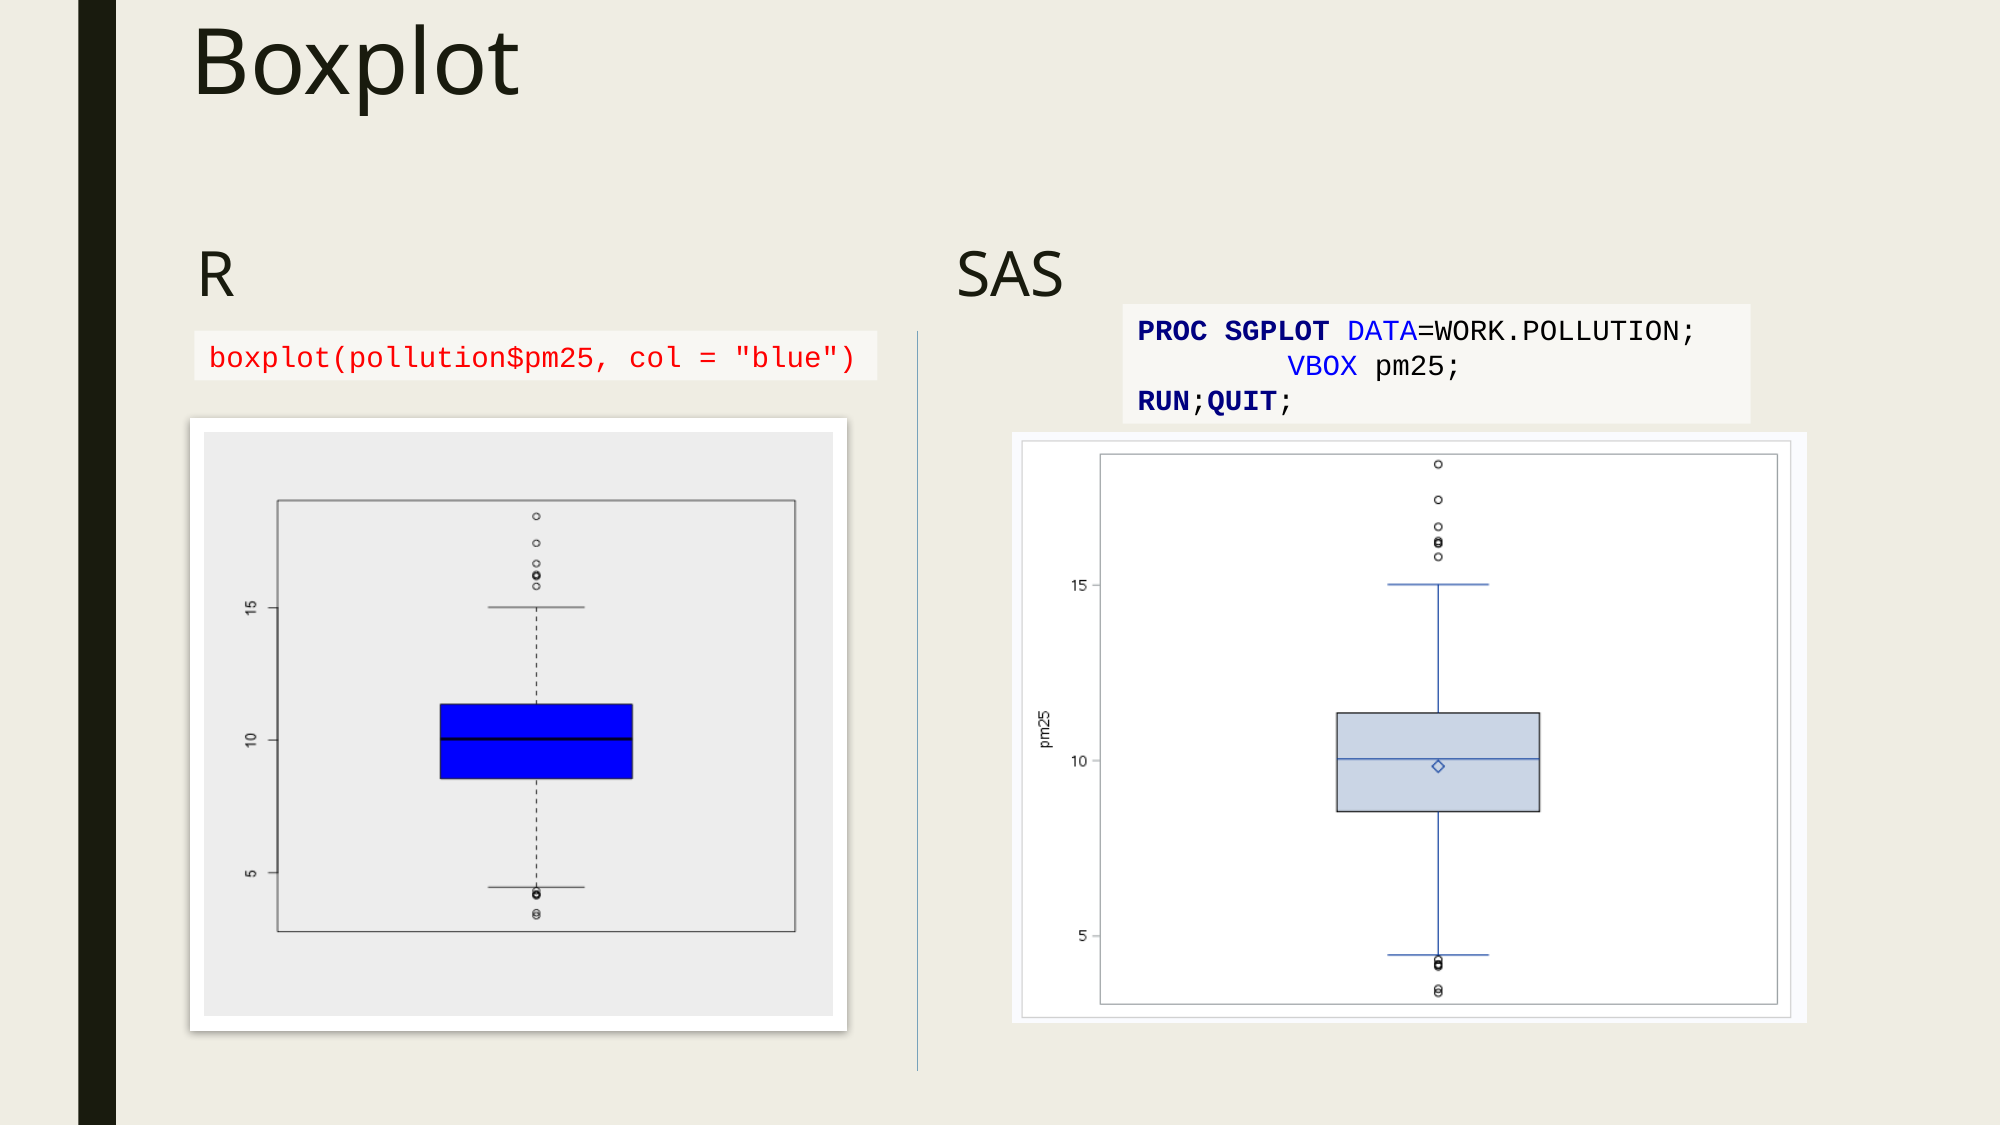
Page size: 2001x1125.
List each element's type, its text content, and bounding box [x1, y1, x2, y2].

text_box PROC SGPLOT DATA=WORK.POLLUTION; VBOX pm25; RUN;QUIT; [1122, 304, 1751, 424]
list R [181, 221, 903, 317]
list SAS [941, 221, 1098, 317]
text_box boxplot(pollution$pm25, col = "blue") [194, 330, 878, 381]
title Boxplot [175, 8, 1751, 253]
picture [204, 432, 833, 1017]
picture [1012, 432, 1807, 1023]
